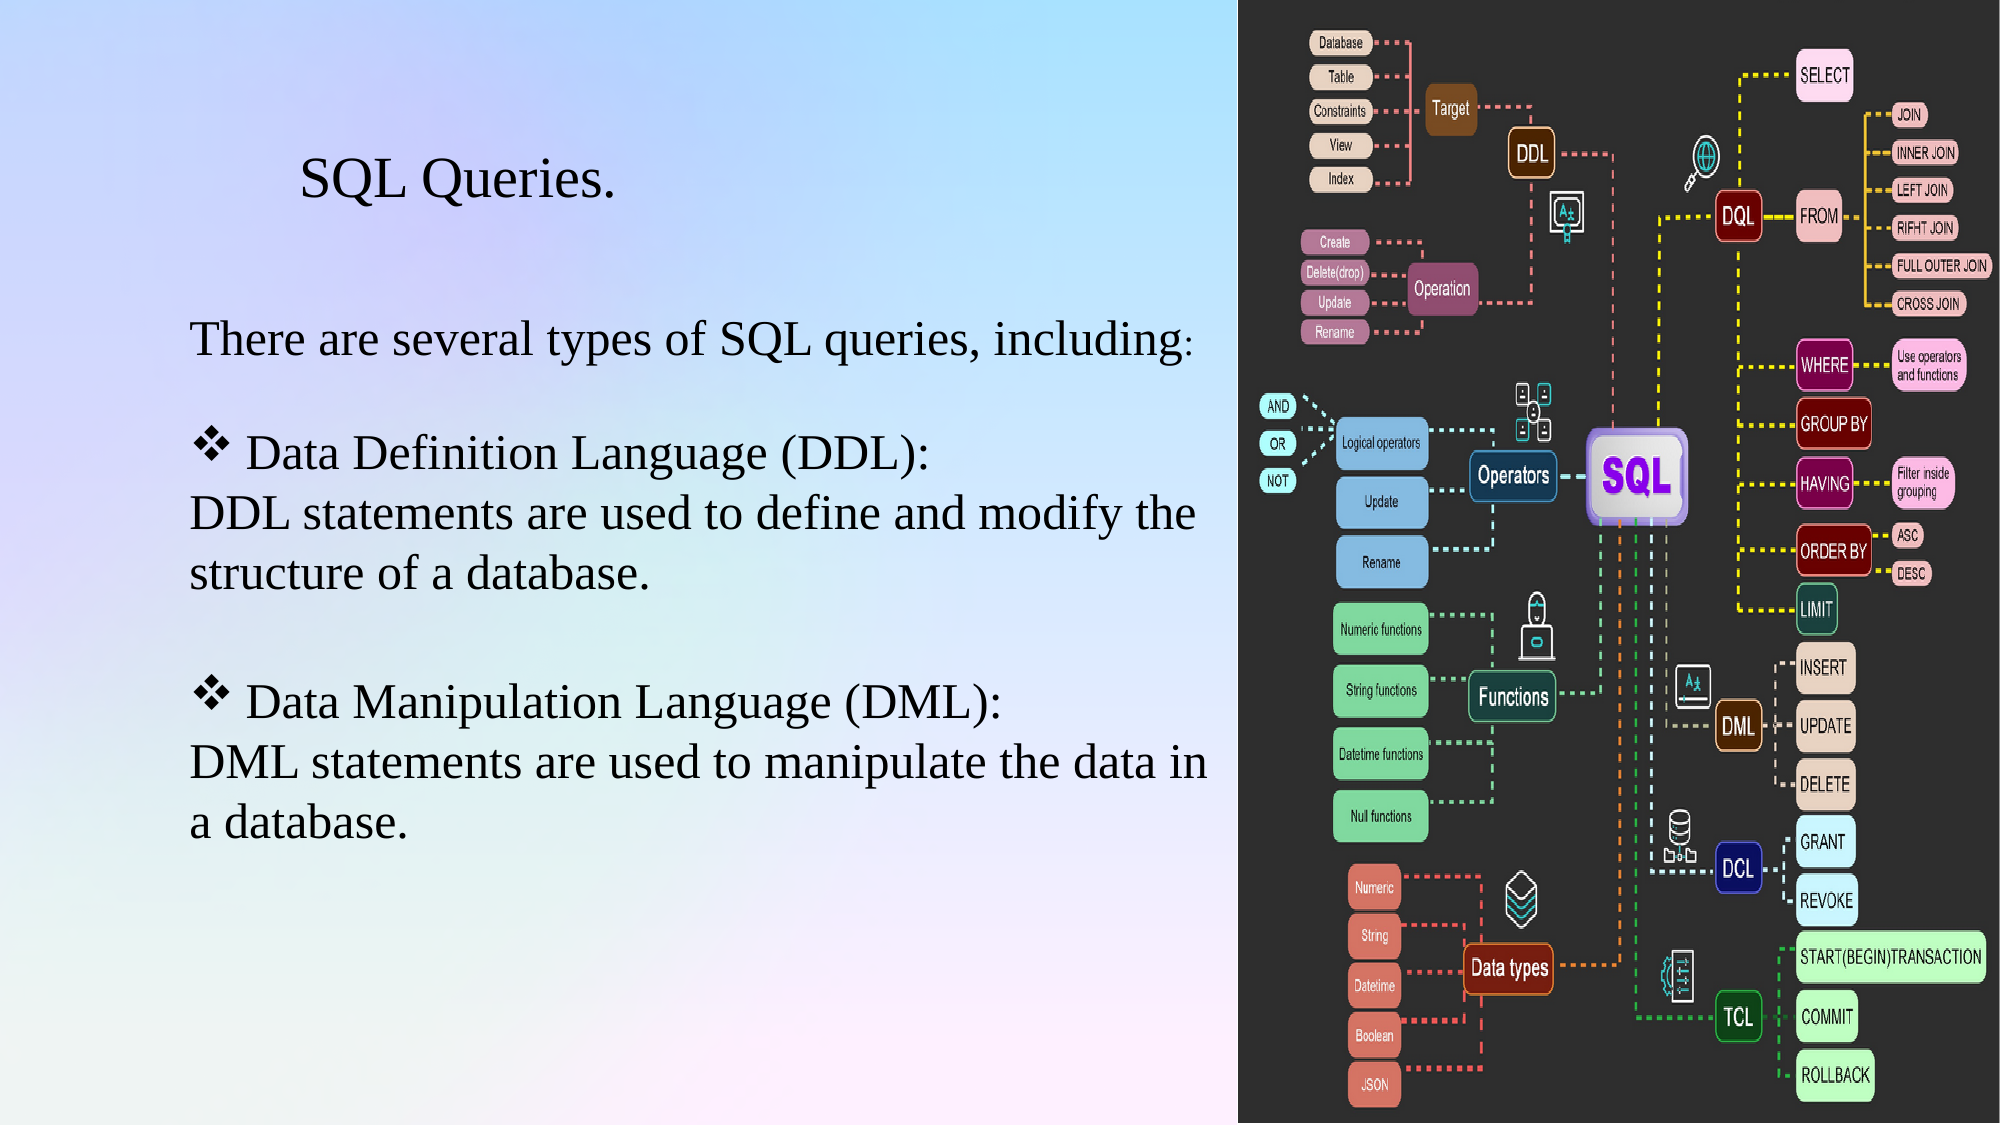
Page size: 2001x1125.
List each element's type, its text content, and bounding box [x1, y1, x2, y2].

picture [0, 0, 2000, 1125]
text_box There are several types of SQL queries, including: Data Definition Language (DDL): DDL statements are used to define and modify the structure of a database. Data Manipulation Language (DML): DML statements are used to manipulate the data in a database. [174, 298, 1225, 857]
text_box SQL Queries. [284, 132, 858, 217]
